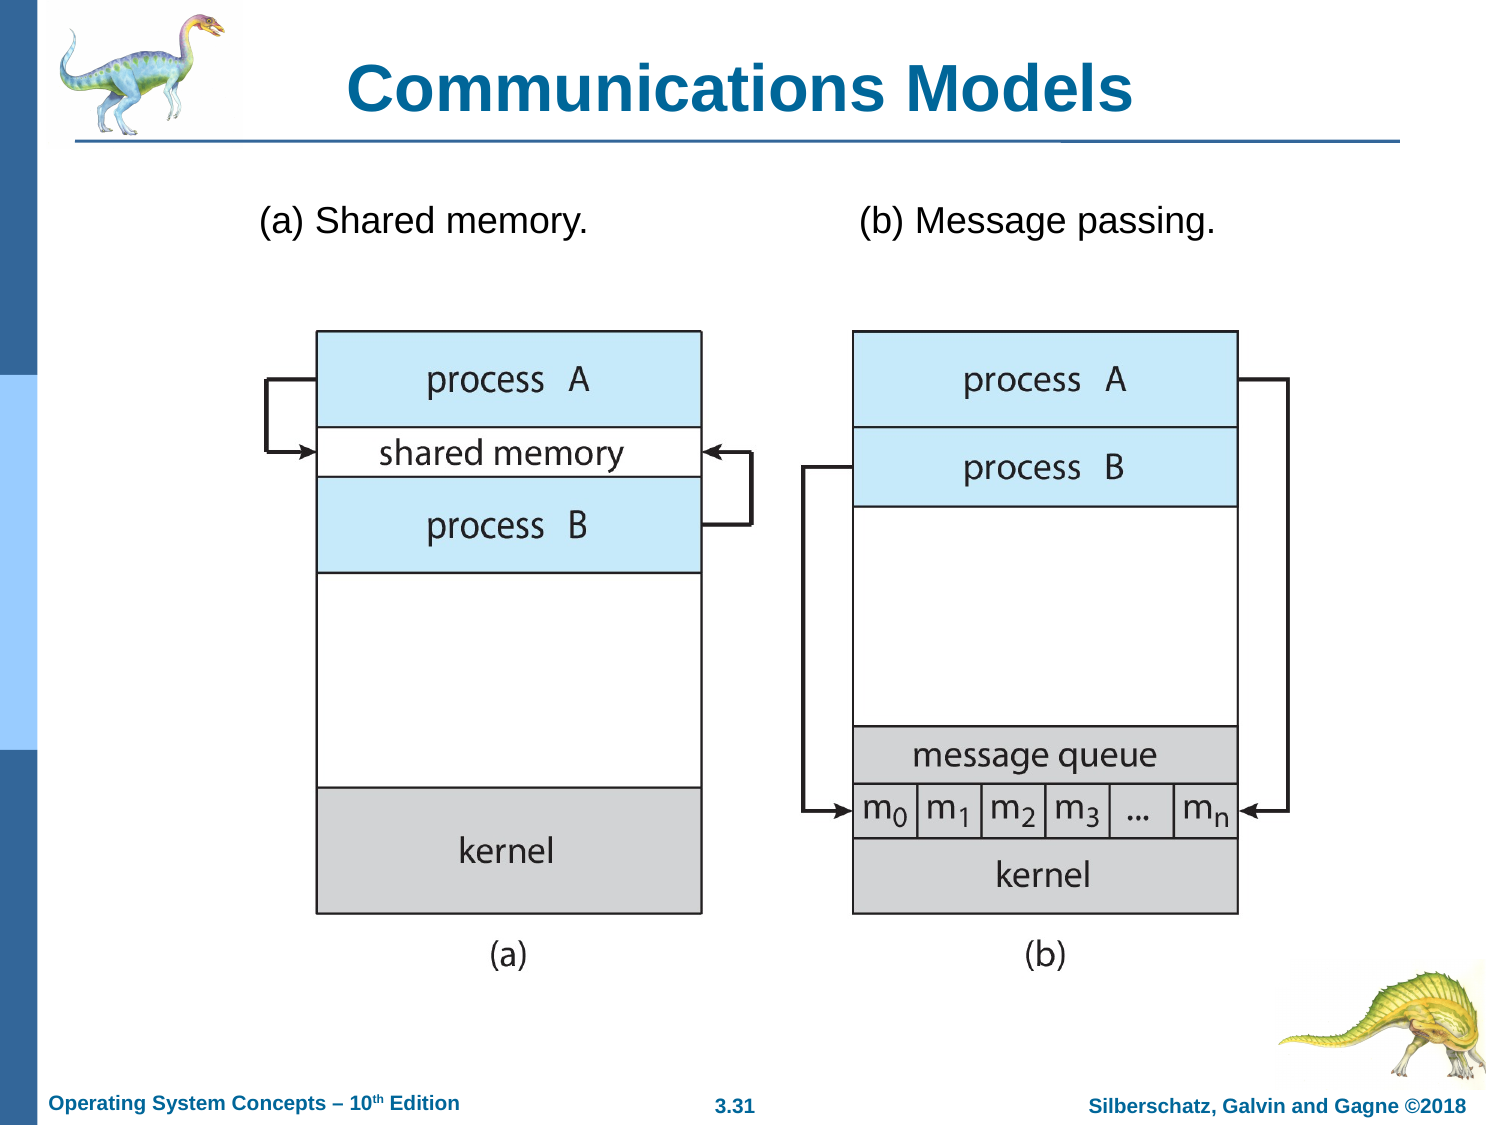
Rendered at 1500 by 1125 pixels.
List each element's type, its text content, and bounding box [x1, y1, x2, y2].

title Communications Models [75, 37, 1425, 132]
picture [264, 330, 1486, 1090]
text_box (a) Shared memory. (b) Message passing. [244, 188, 1290, 249]
picture [46, 0, 243, 149]
